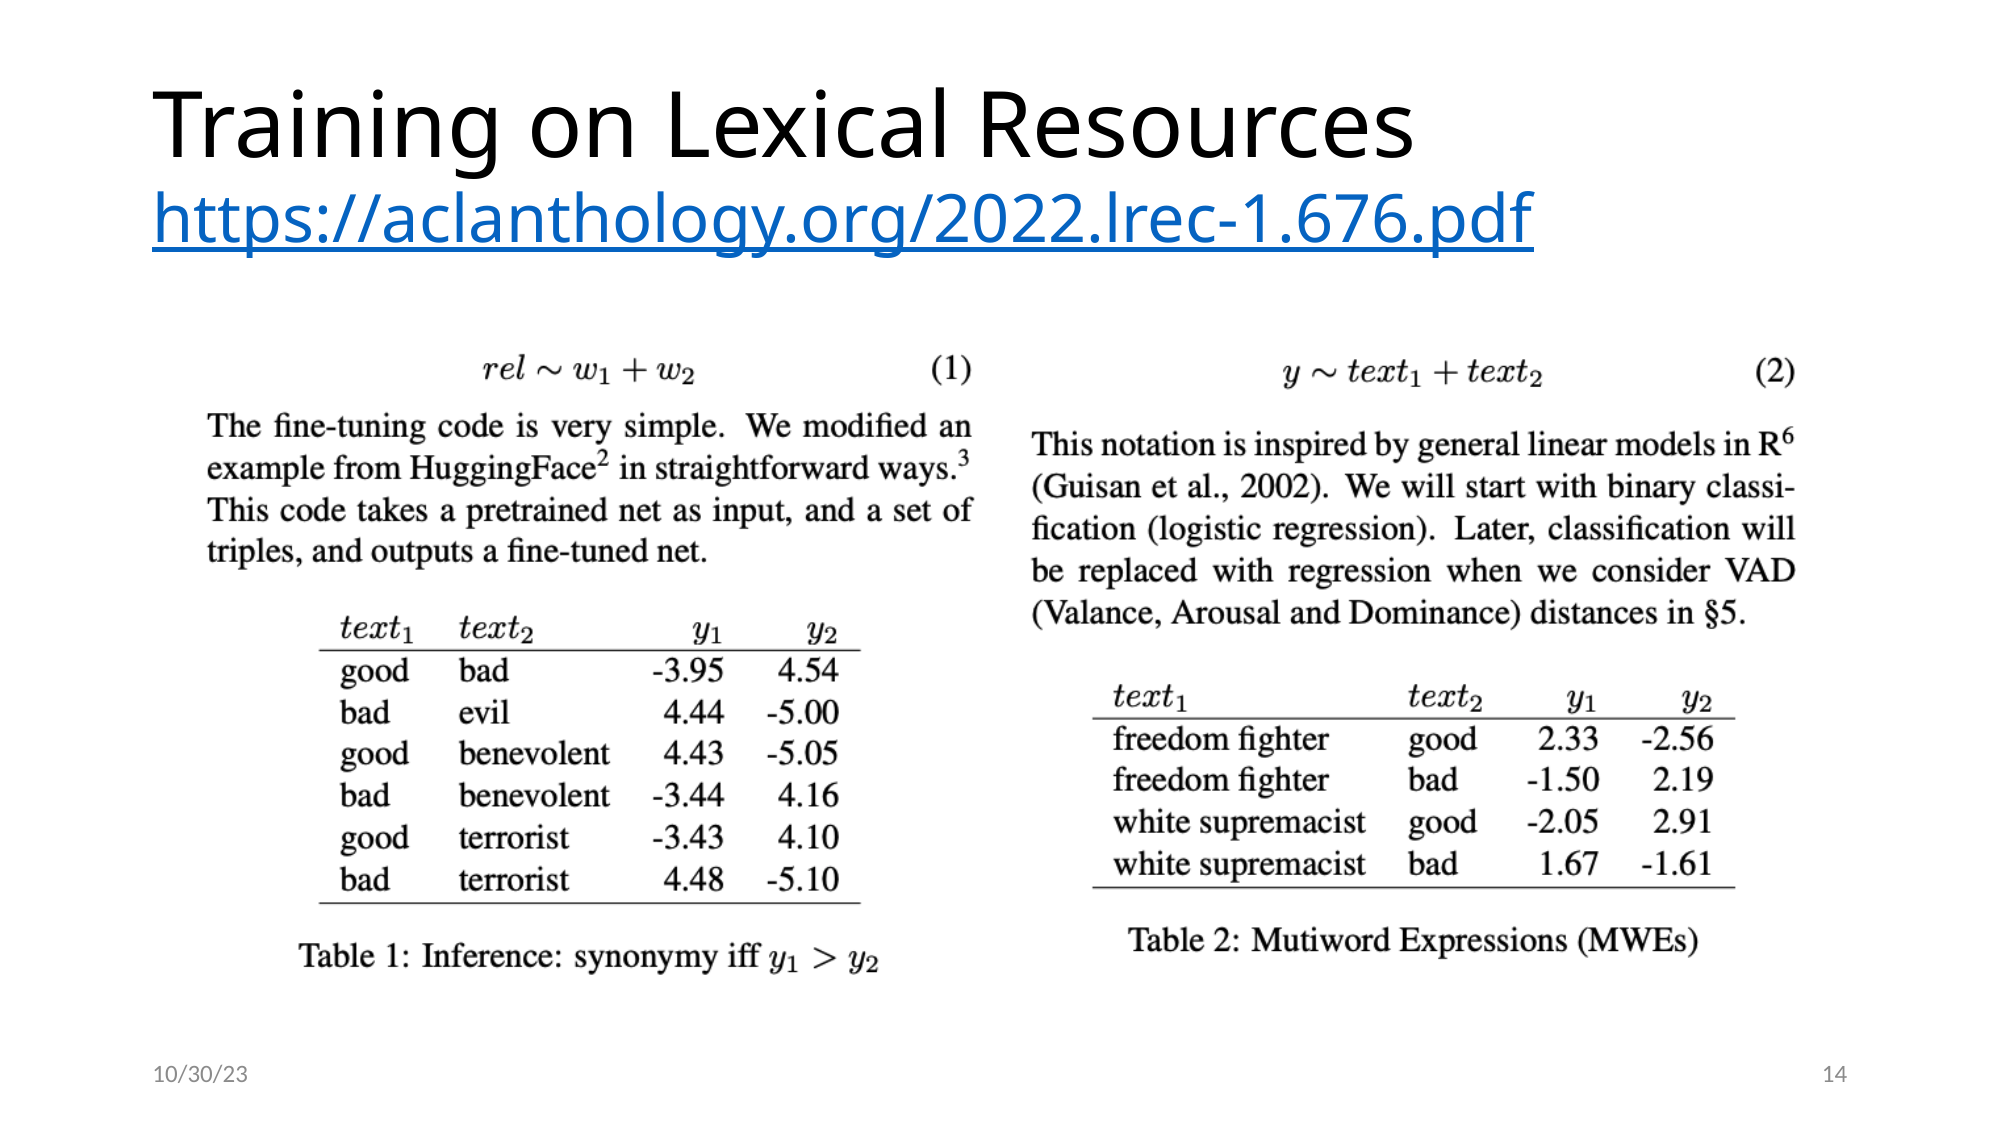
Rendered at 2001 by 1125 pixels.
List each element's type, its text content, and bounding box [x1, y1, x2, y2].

slide_number 14 [1412, 1042, 1863, 1103]
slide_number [137, 1042, 588, 1103]
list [137, 316, 1863, 996]
title Training on Lexical Resources https://aclanthology.org/2022.lrec-1.676.pdf [137, 59, 1863, 278]
